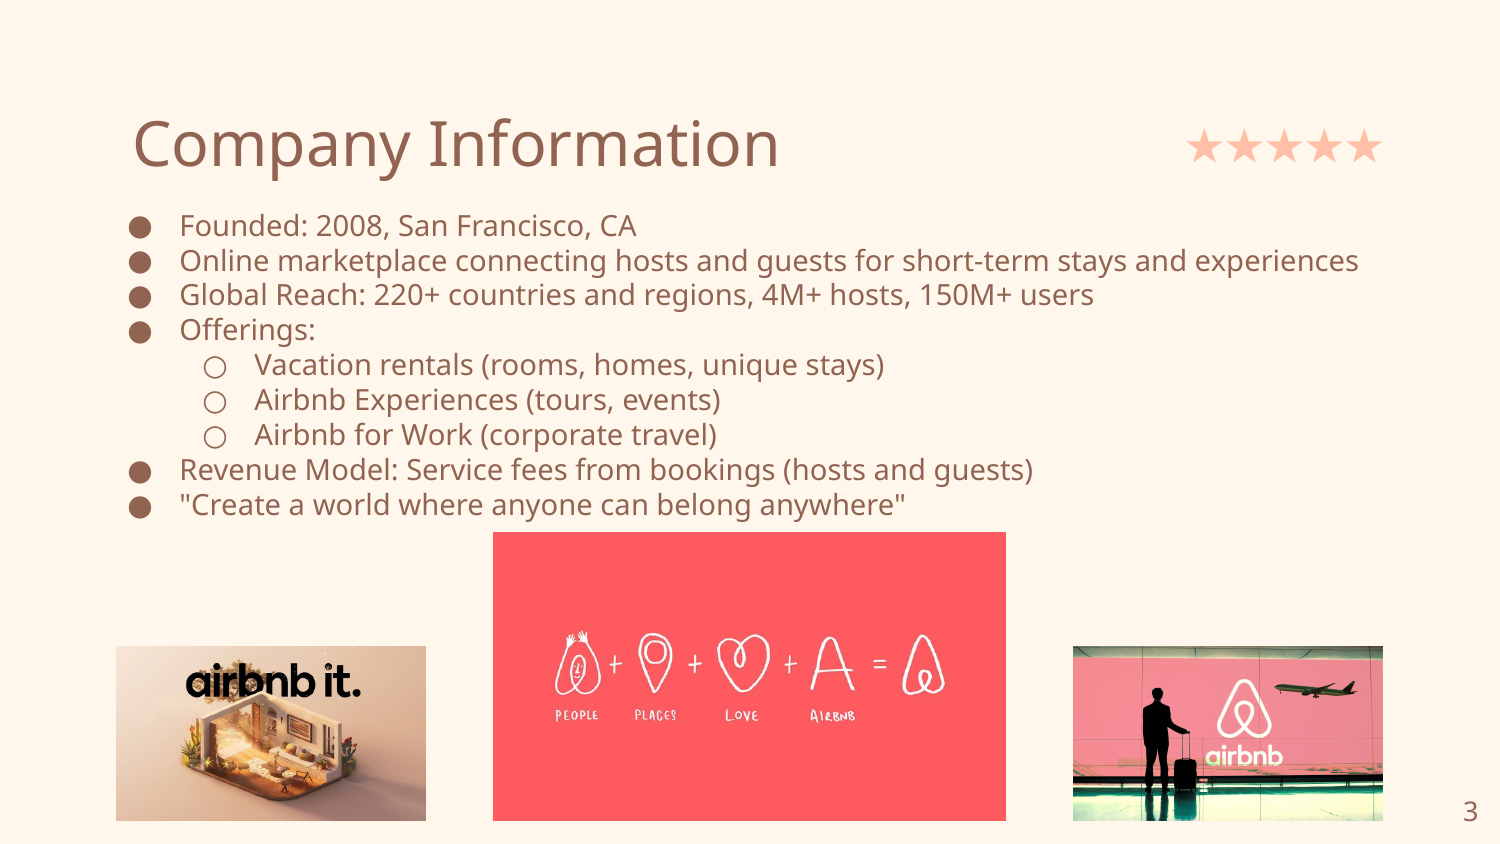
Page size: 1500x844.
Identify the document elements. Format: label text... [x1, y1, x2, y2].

picture [493, 531, 1007, 821]
picture [116, 646, 427, 821]
slide_number 3 [1403, 779, 1494, 844]
title Company Information [116, 88, 1383, 183]
list Founded: 2008, San Francisco, CA Online marketplace connecting hosts and guests for short-term stays and experiences Global Reach: 220+ countries and regions, 4M+ hosts, 150M+ users Offerings: Vacation rentals (rooms, homes, unique stays) Airbnb Experiences (tours, events) Airbnb for Work (corporate travel) Revenue Model: Service fees from bookings (hosts and guests) "Create a world where anyone can belong anywhere" [89, 191, 1428, 783]
picture [1073, 646, 1384, 821]
